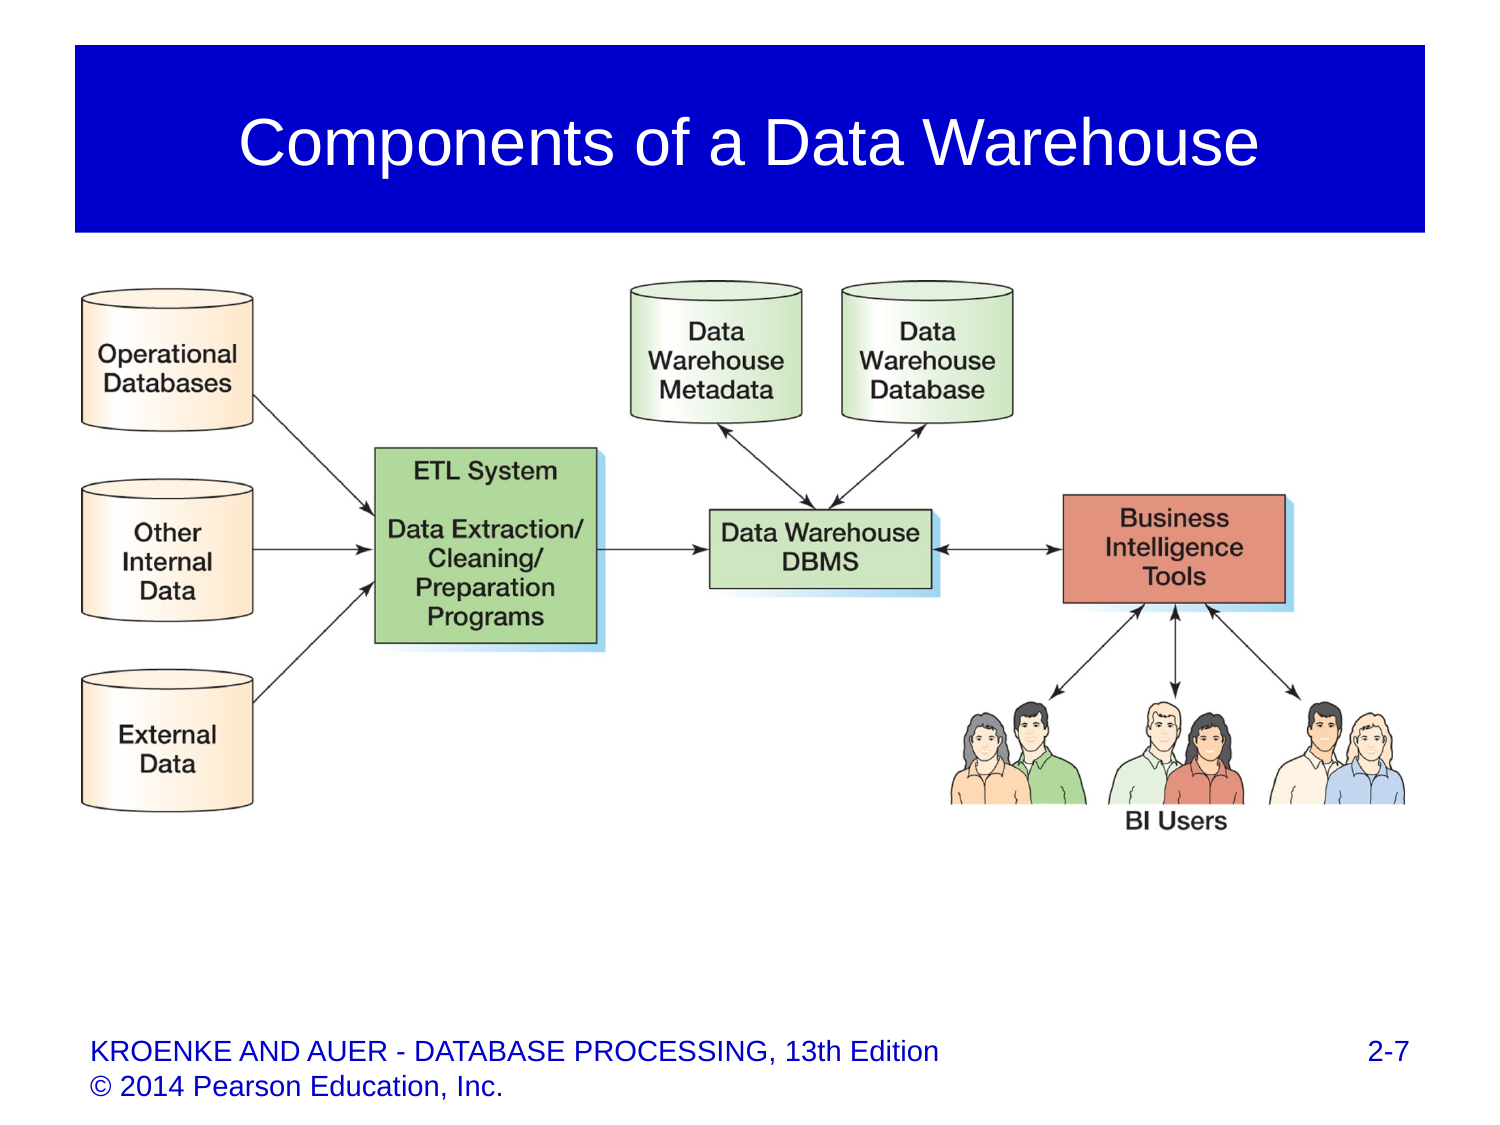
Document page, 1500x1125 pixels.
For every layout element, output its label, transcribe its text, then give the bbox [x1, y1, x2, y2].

slide_number 2-7 [1249, 1024, 1426, 1103]
footer KROENKE AND AUER - DATABASE PROCESSING, 13th Edition © 2014 Pearson Education, Inc. [74, 1024, 976, 1104]
title Components of a Data Warehouse [74, 44, 1426, 233]
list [80, 280, 1405, 835]
